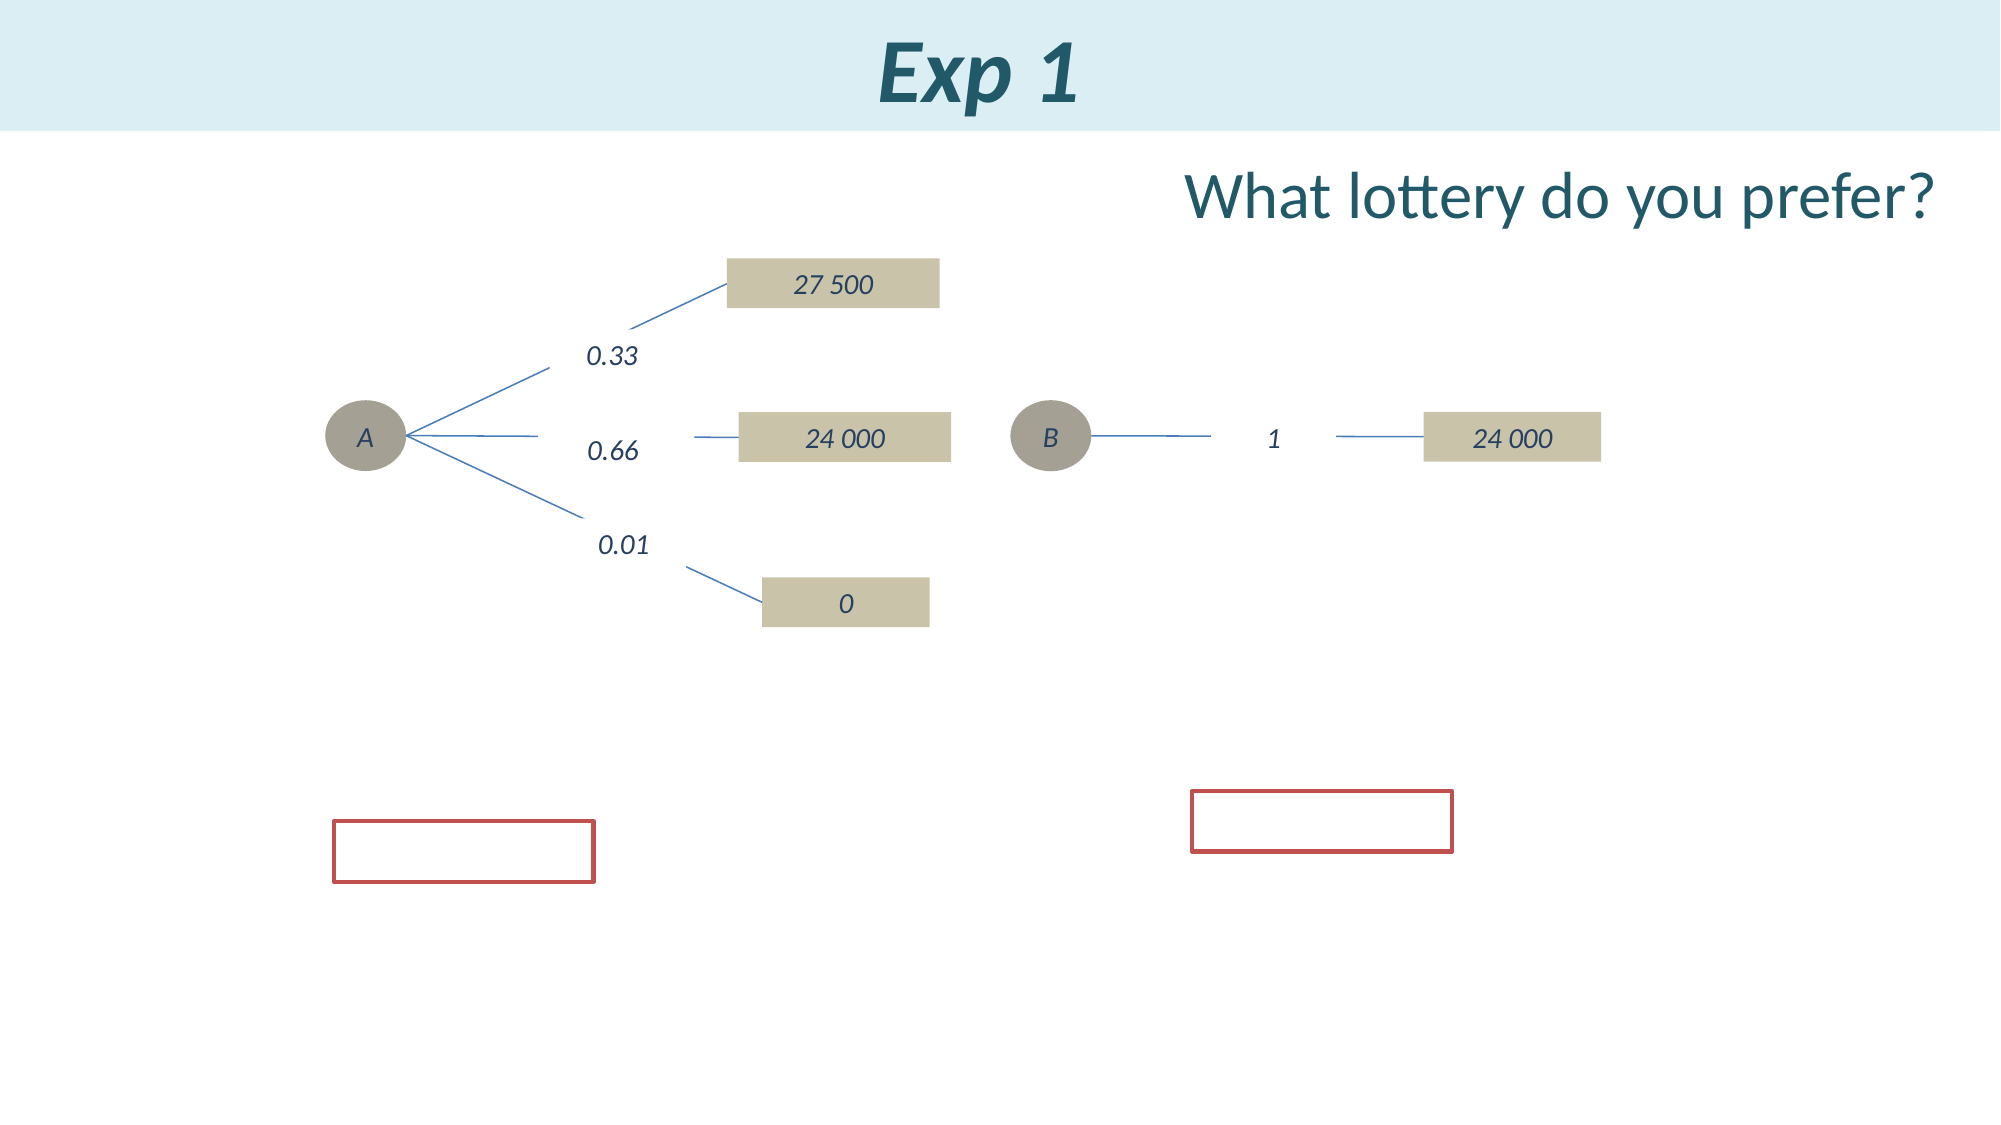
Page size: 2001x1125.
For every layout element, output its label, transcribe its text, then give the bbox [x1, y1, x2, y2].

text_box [324, 258, 952, 629]
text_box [1010, 399, 1602, 472]
title Exp 1 [0, 0, 2000, 131]
text_box [1190, 789, 1454, 854]
text_box [332, 819, 596, 884]
text_box What lottery do you prefer? [1169, 144, 1953, 240]
